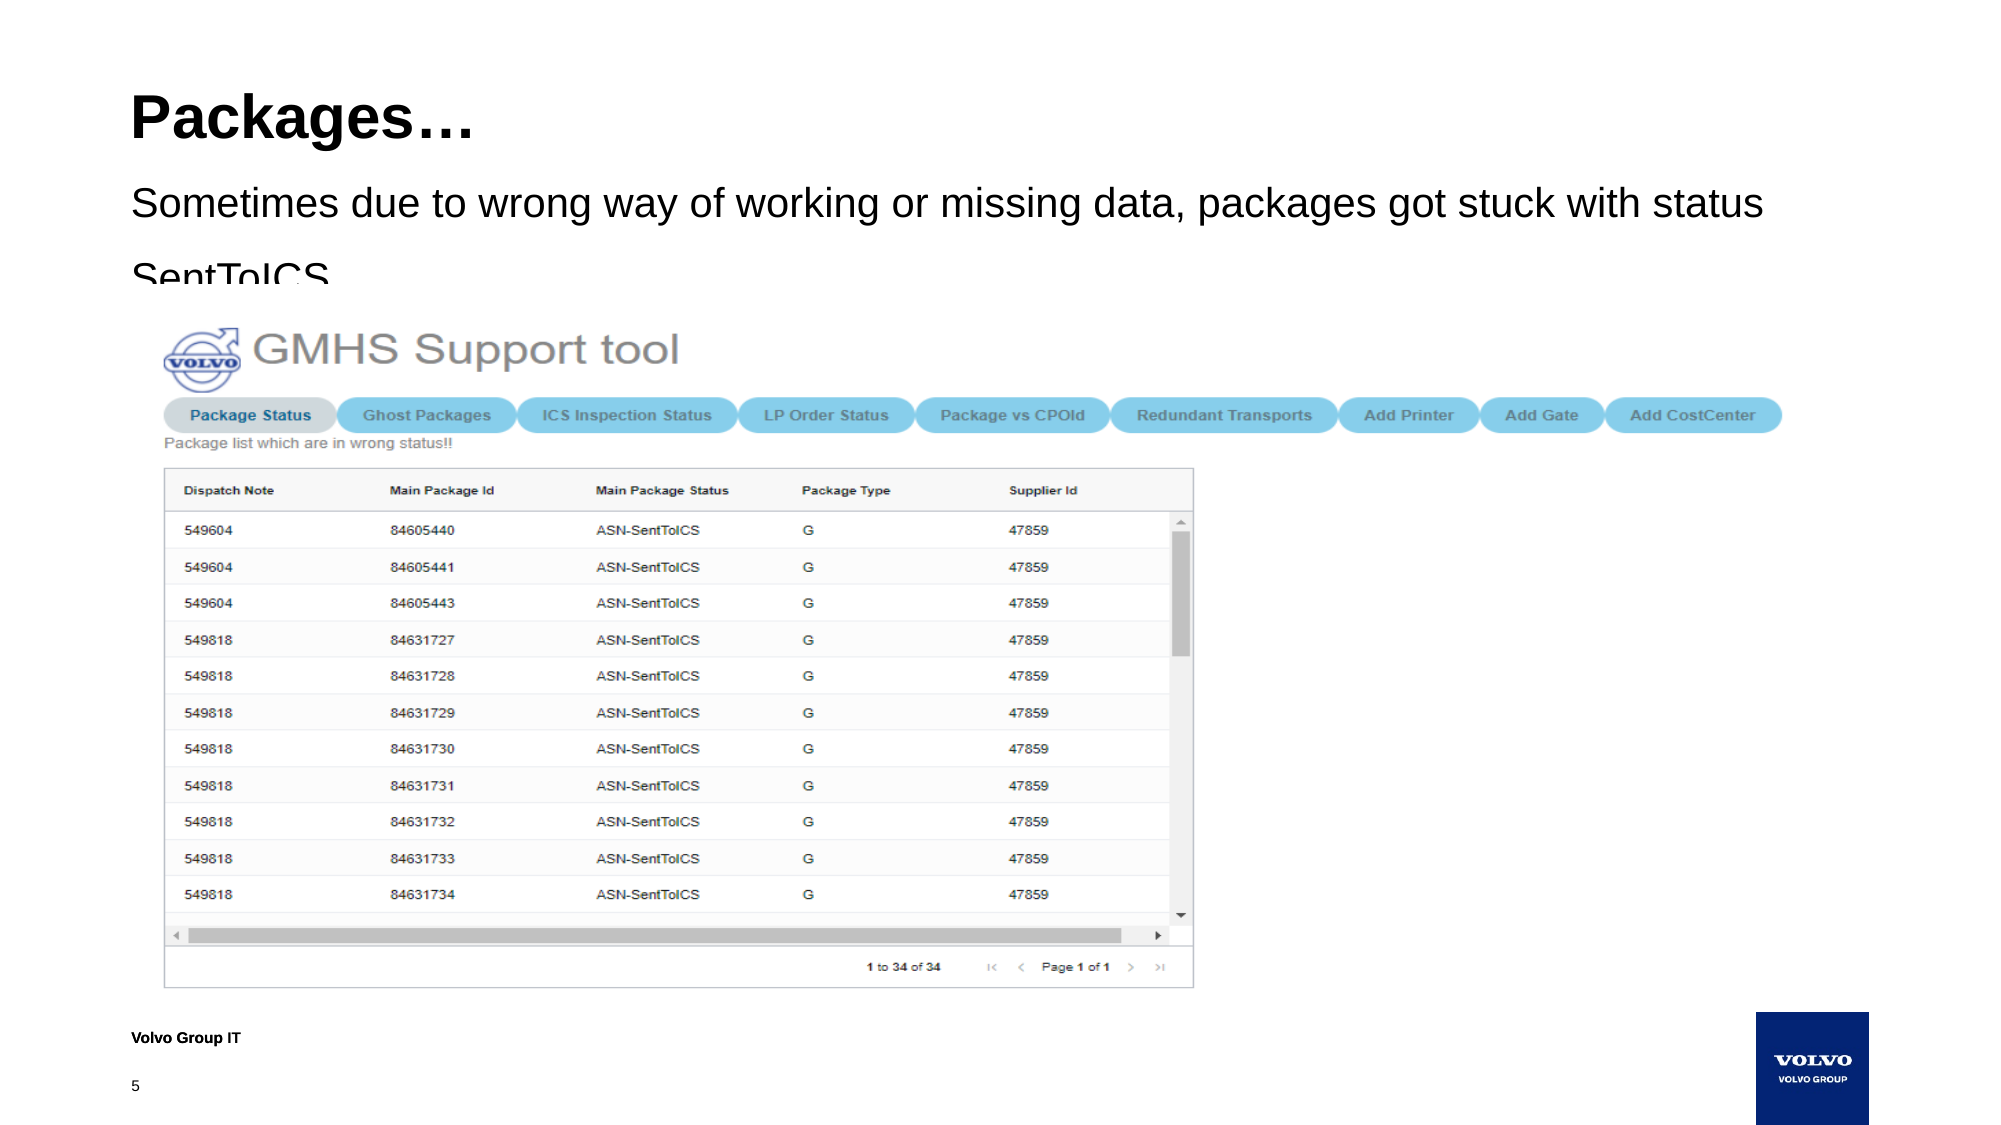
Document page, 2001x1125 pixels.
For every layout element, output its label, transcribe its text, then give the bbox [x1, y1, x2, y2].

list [131, 283, 1796, 1001]
picture [1756, 1012, 1869, 1125]
title Packages… Sometimes due to wrong way of working or missing data, packages got stuck with status SentToICS. [115, 68, 1869, 321]
slide_number 5 [131, 1067, 221, 1102]
